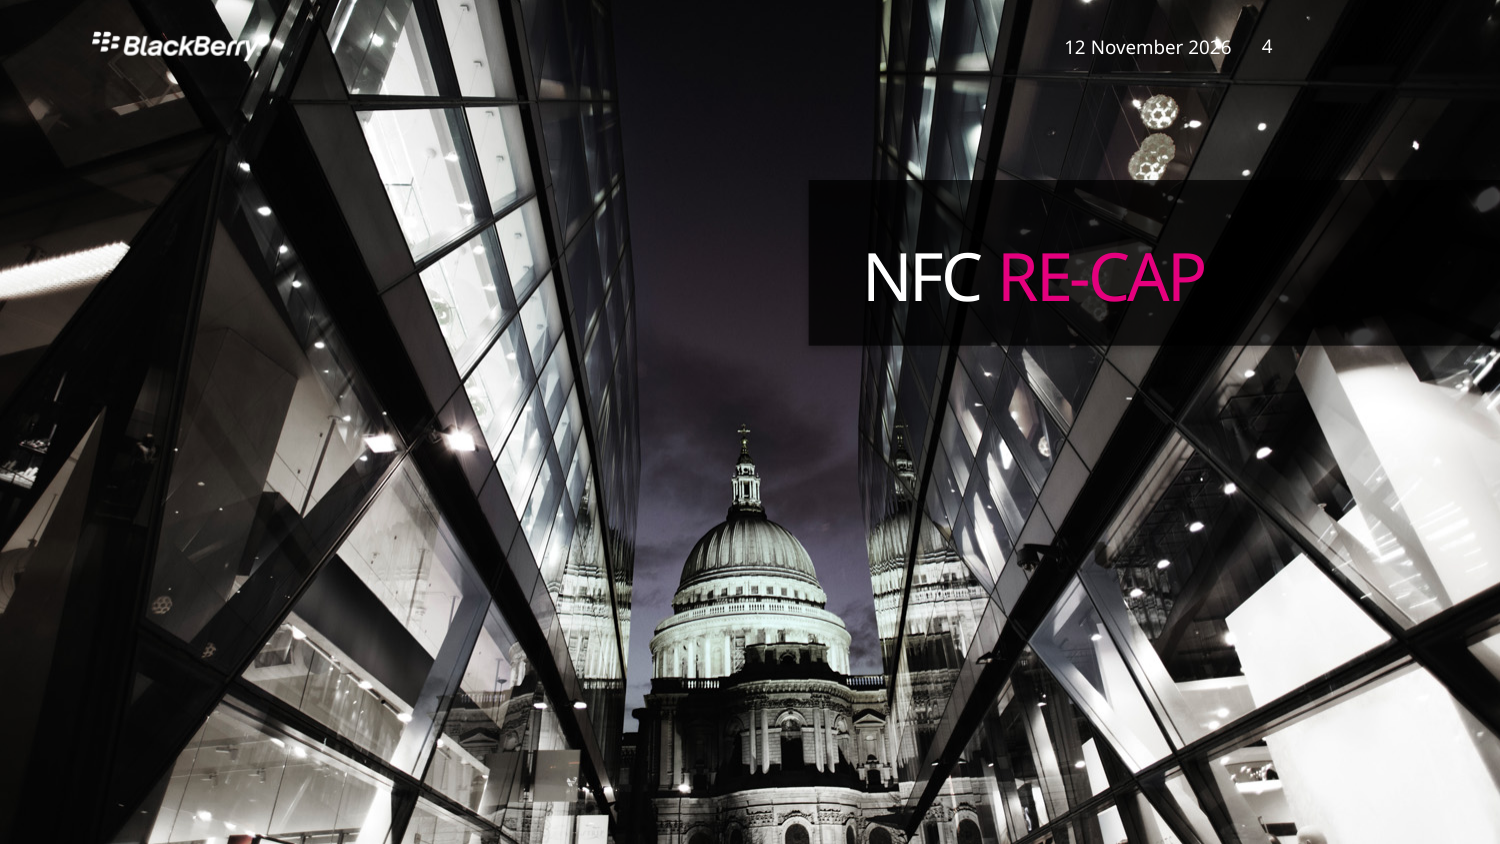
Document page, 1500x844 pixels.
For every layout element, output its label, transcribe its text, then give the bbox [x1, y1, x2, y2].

text_box [846, 358, 1436, 541]
text_box NFC RE-CAP [847, 203, 1500, 346]
text_box [808, 179, 1500, 346]
picture [0, 0, 1500, 844]
